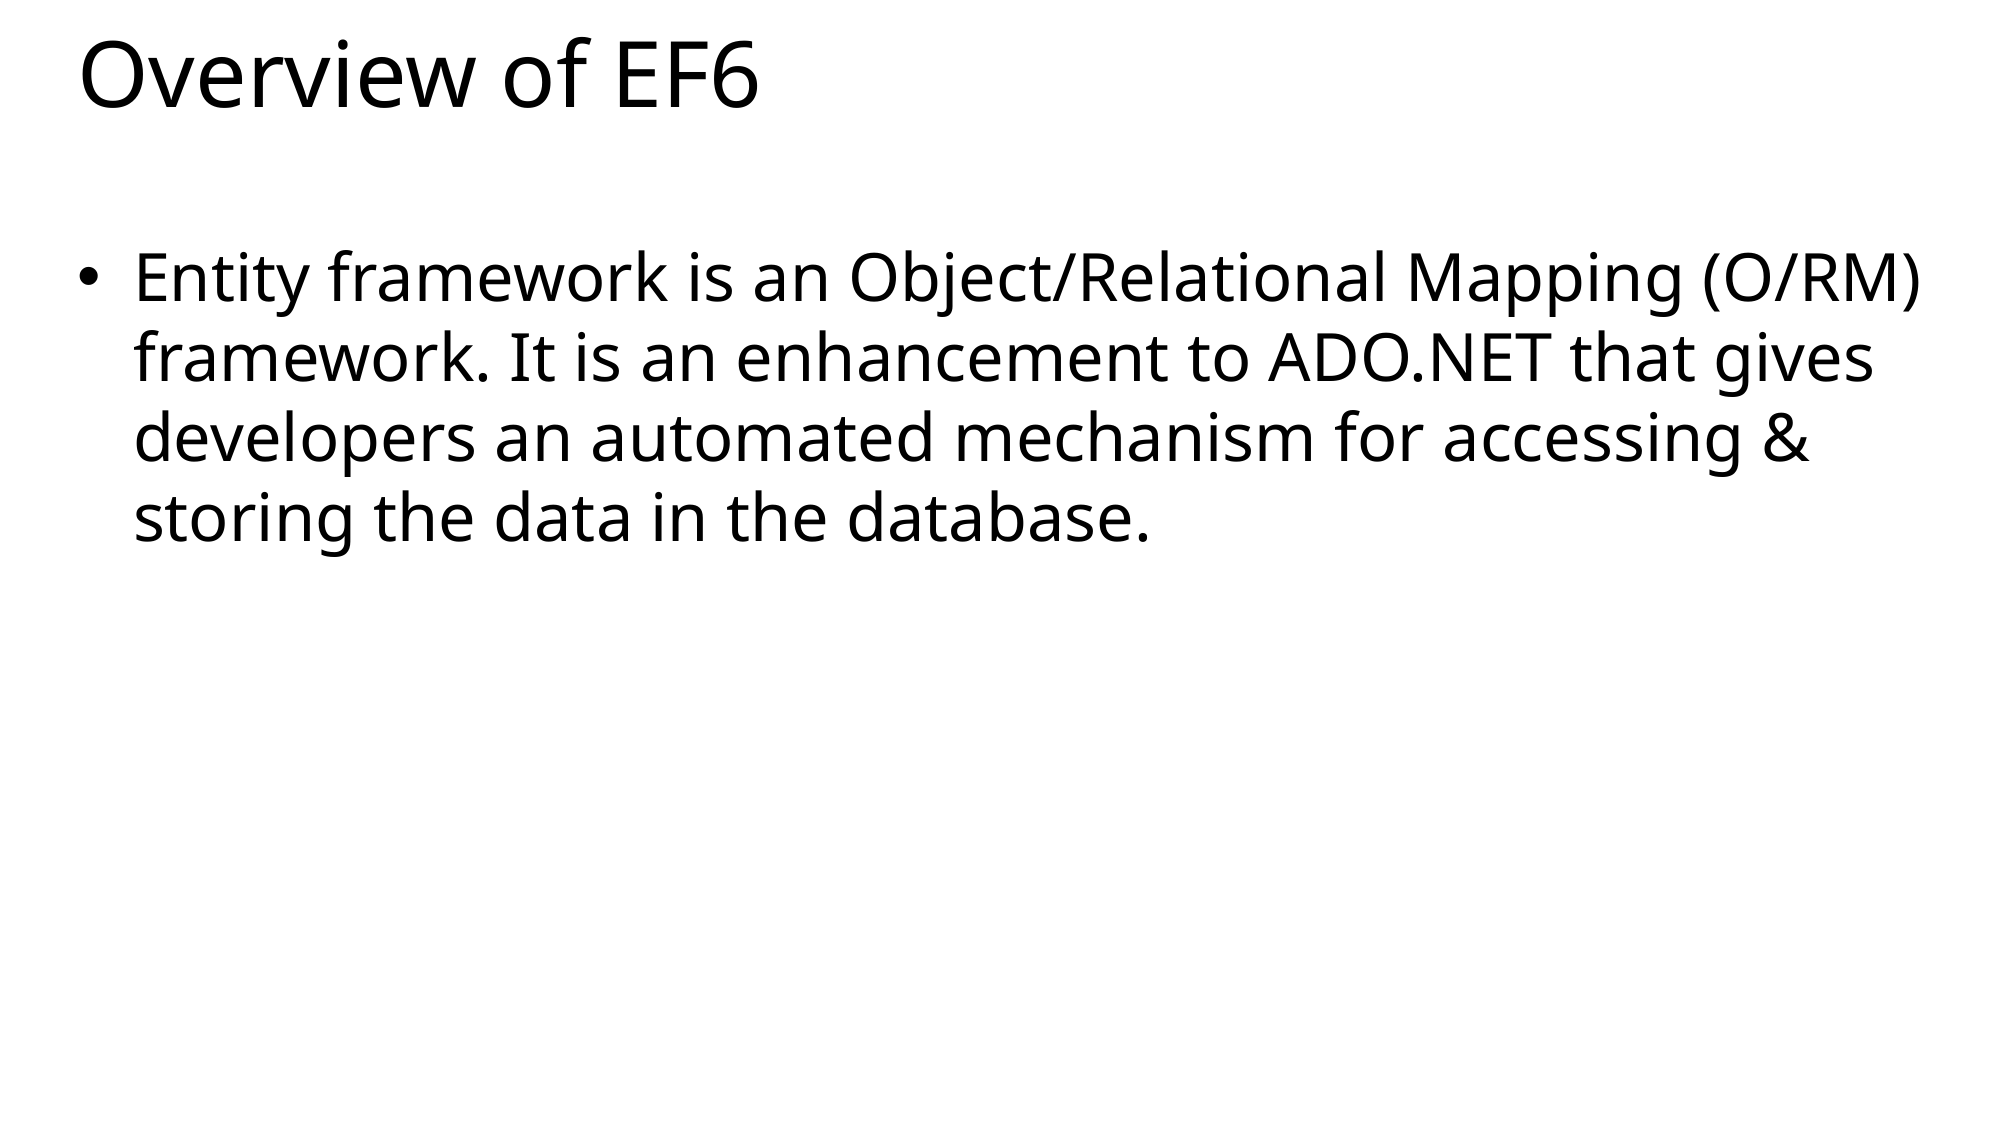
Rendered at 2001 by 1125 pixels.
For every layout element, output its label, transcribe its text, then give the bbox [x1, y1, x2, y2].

title Overview of EF6 [62, 29, 1953, 205]
list Entity framework is an Object/Relational Mapping (O/RM) framework. It is an enhancement to ADO.NET that gives developers an automated mechanism for accessing & storing the data in the database. [62, 227, 1953, 1096]
